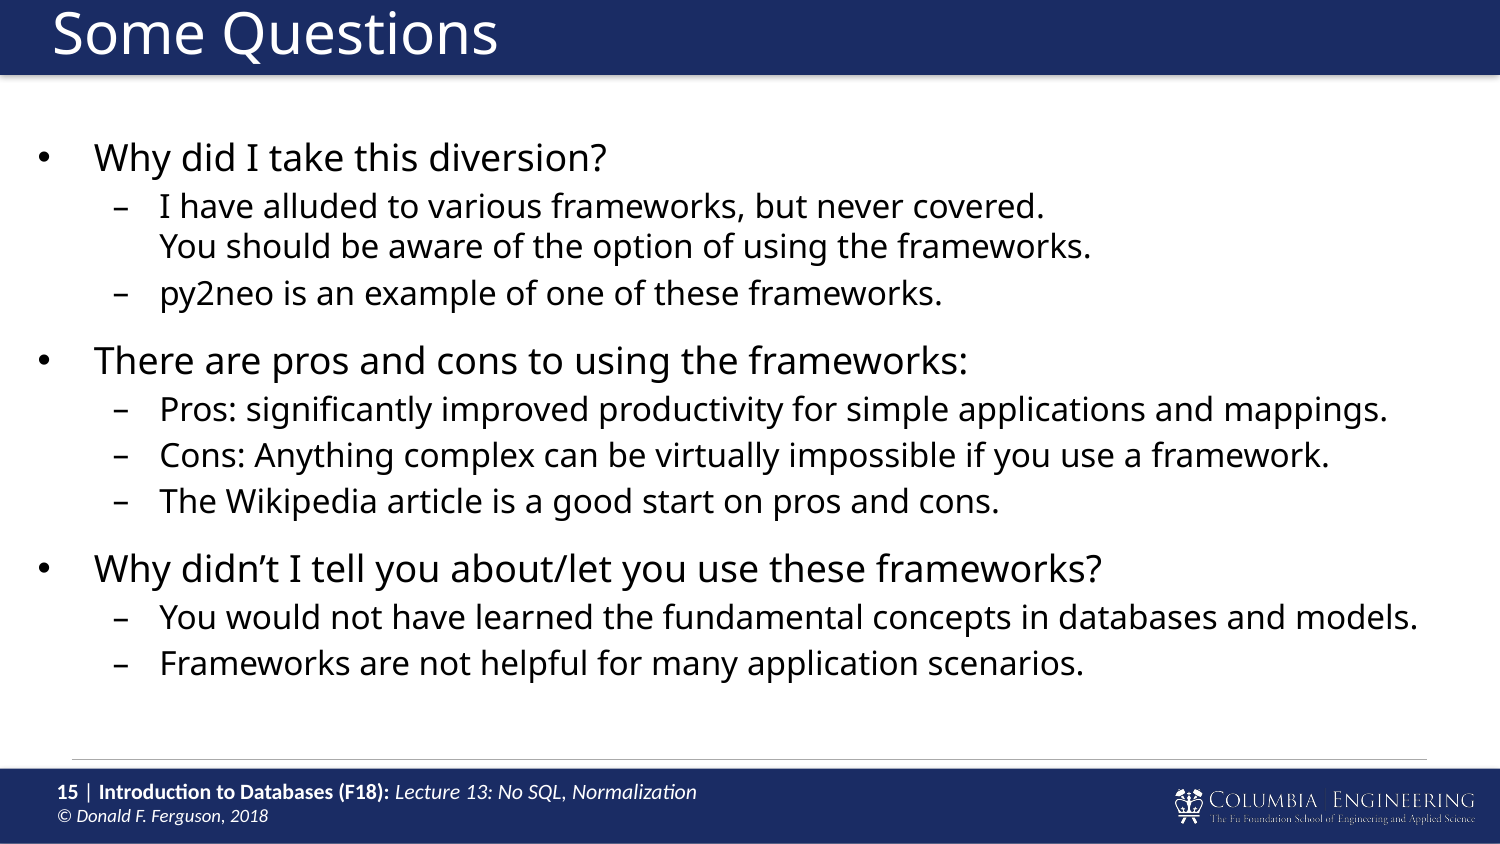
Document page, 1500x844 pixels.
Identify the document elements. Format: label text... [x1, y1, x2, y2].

title Some Questions [37, 0, 1396, 61]
list Why did I take this diversion? I have alluded to various frameworks, but never covered. You should be aware of the option of using the frameworks. py2neo is an example of one of these frameworks. There are pros and cons to using the frameworks: Pros: significantly improved productivity for simple applications and mappings. Cons: Anything complex can be virtually impossible if you use a framework. The Wikipedia article is a good start on pros and cons. Why didn’t I tell you about/let you use these frameworks? You would not have learned the fundamental concepts in databases and models. Frameworks are not helpful for many application scenarios. [37, 134, 1432, 741]
